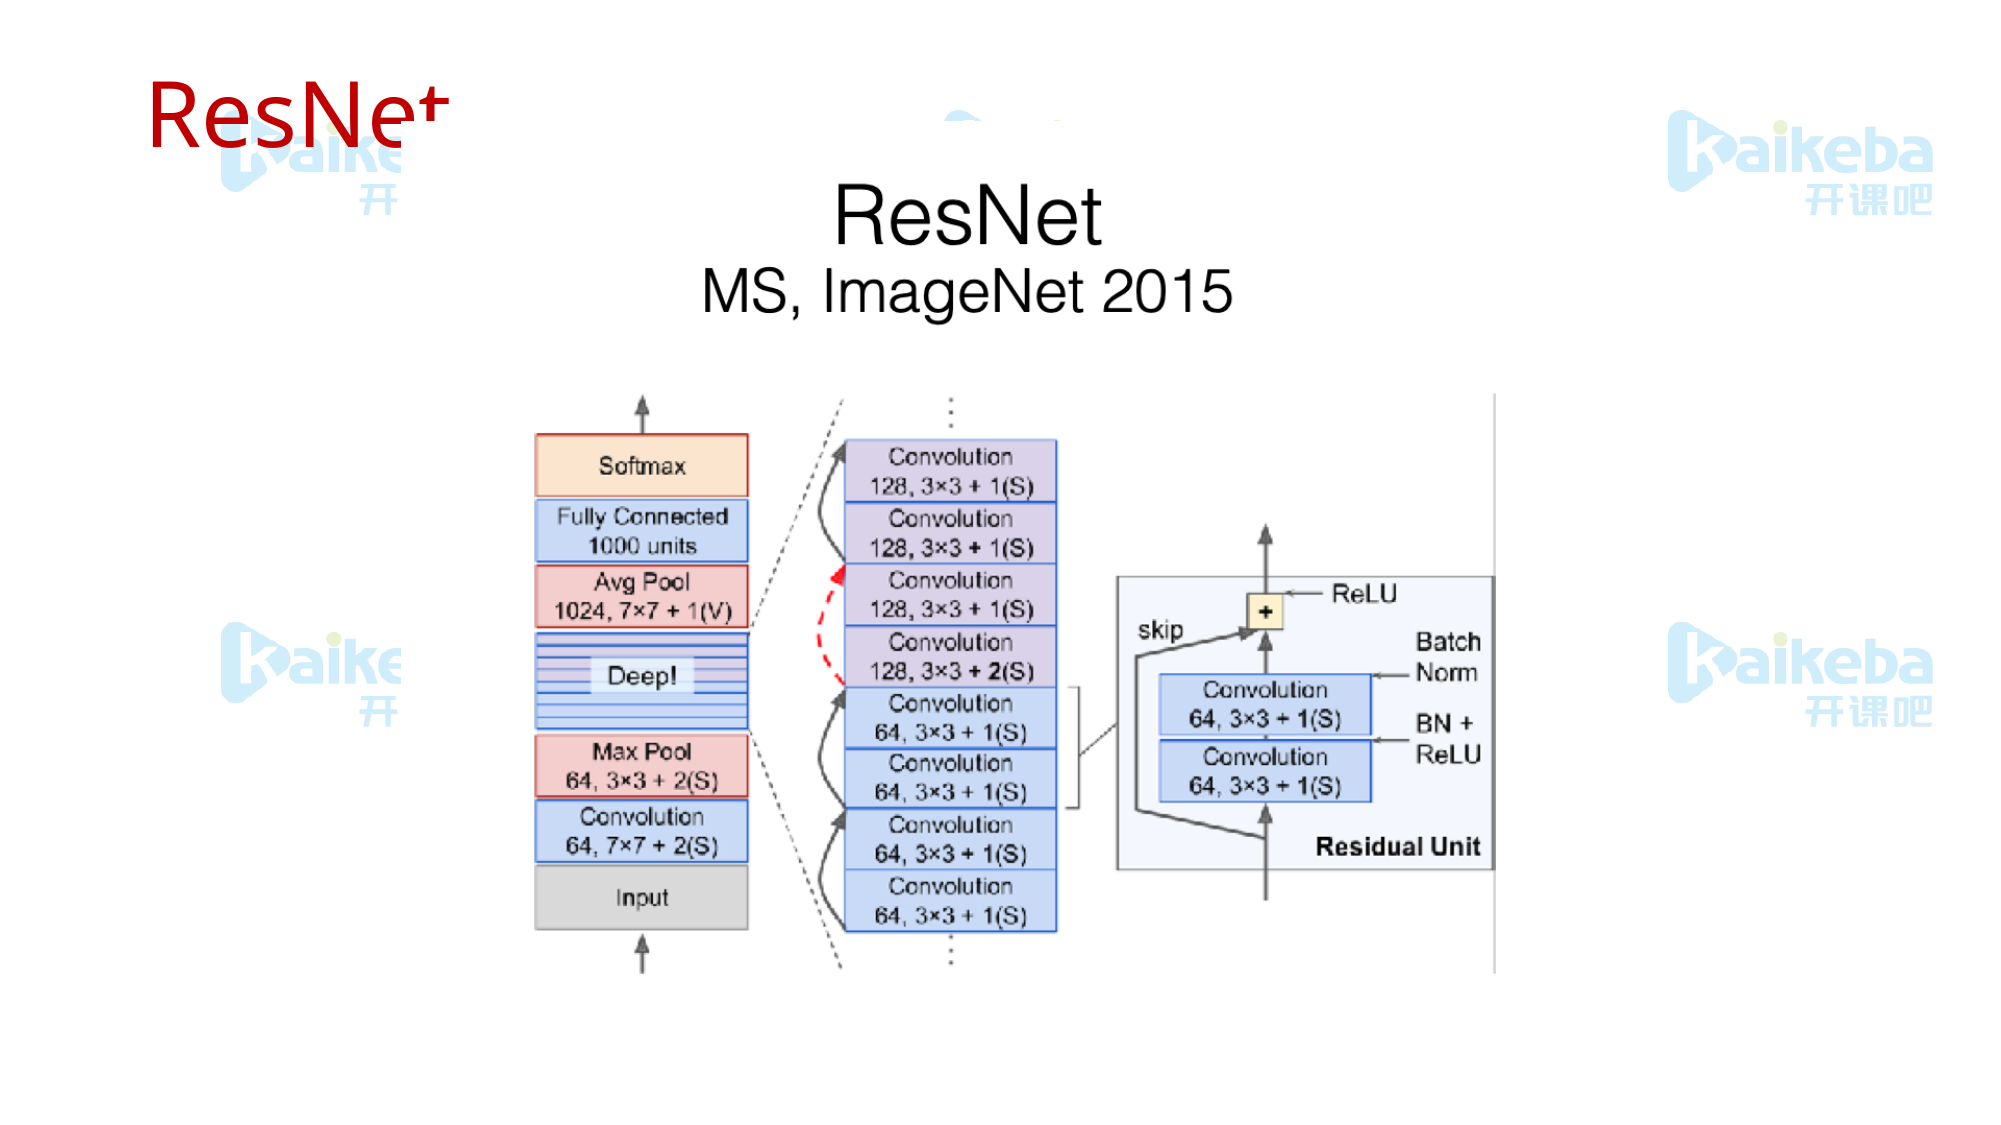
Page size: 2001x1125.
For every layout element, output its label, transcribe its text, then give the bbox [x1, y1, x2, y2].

picture [400, 121, 1600, 1004]
title ResNet [136, 59, 1845, 177]
